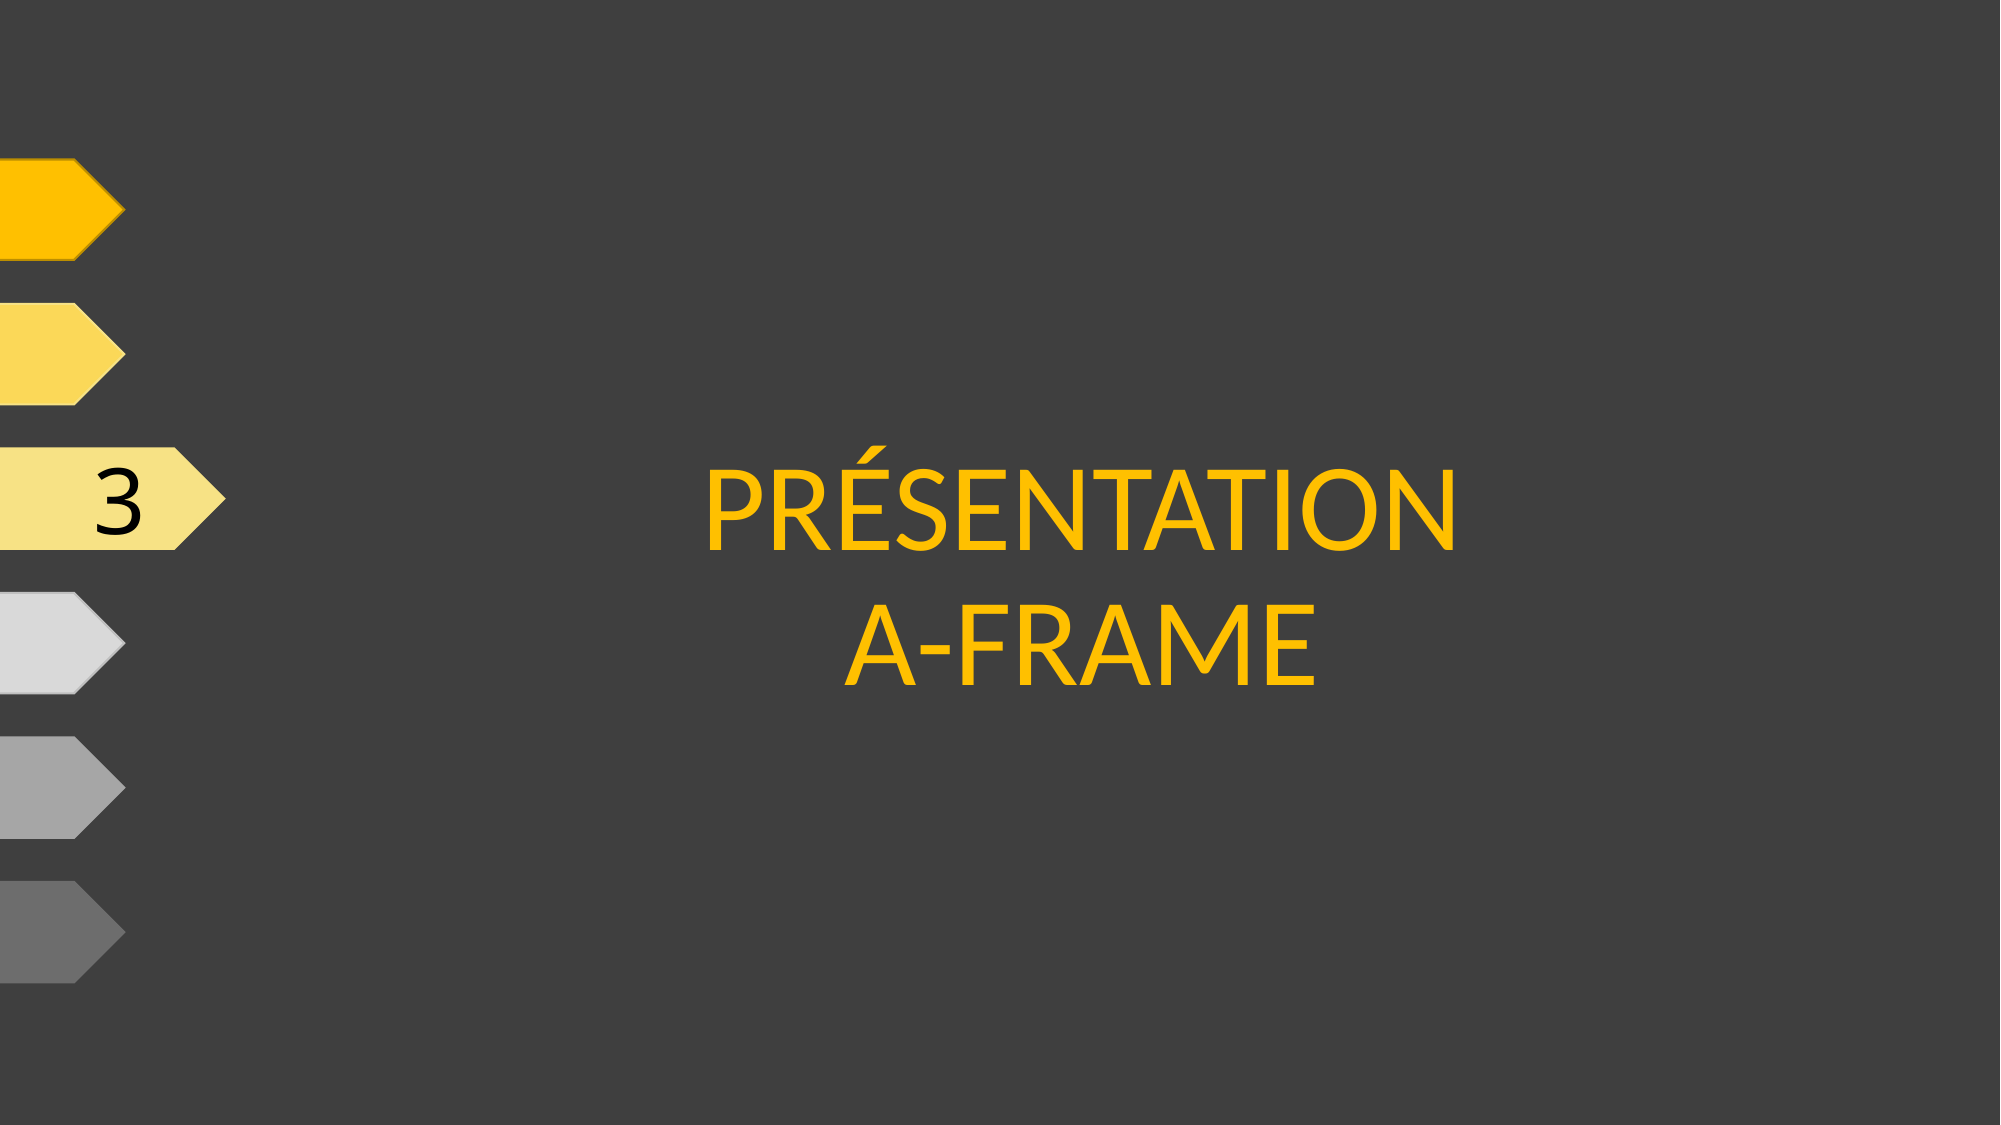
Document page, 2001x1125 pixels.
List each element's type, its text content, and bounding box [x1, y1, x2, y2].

text_box [0, 447, 79, 550]
text_box [146, 447, 226, 550]
text_box 3 [79, 435, 146, 561]
text_box [0, 880, 126, 984]
text_box [0, 158, 126, 261]
text_box [0, 736, 126, 839]
text_box [0, 302, 126, 406]
text_box [0, 591, 126, 695]
text_box PRÉSENTATION A-FRAME [525, 354, 1639, 720]
